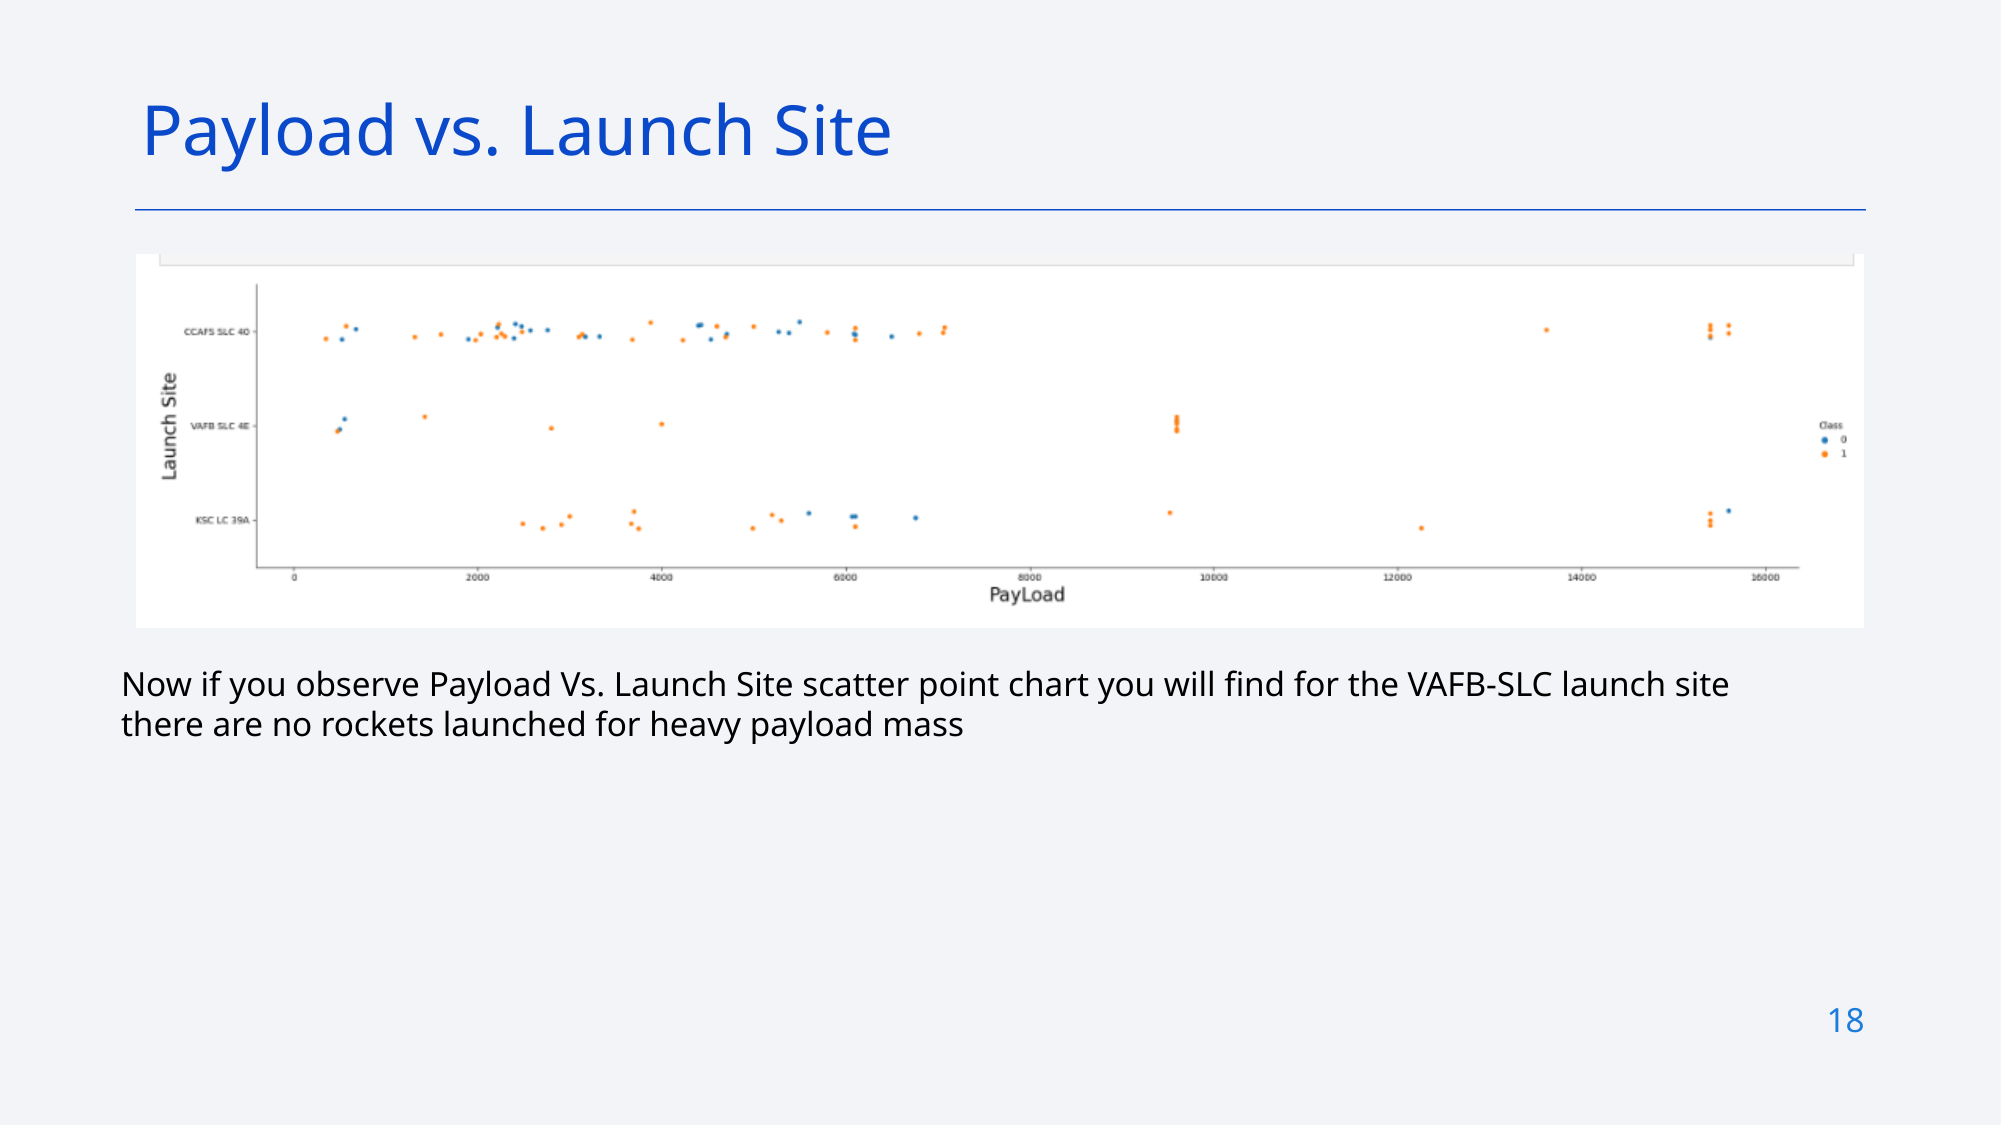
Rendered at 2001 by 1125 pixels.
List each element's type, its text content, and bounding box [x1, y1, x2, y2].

list Now if you observe Payload Vs. Launch Site scatter point chart you will find for the VAFB-SLC launch site there are no rockets launched for heavy payload mass [106, 656, 1833, 900]
text_box Payload vs. Launch Site [126, 88, 1852, 179]
slide_number 18 [1429, 988, 1880, 1055]
picture [0, 0, 2001, 1125]
